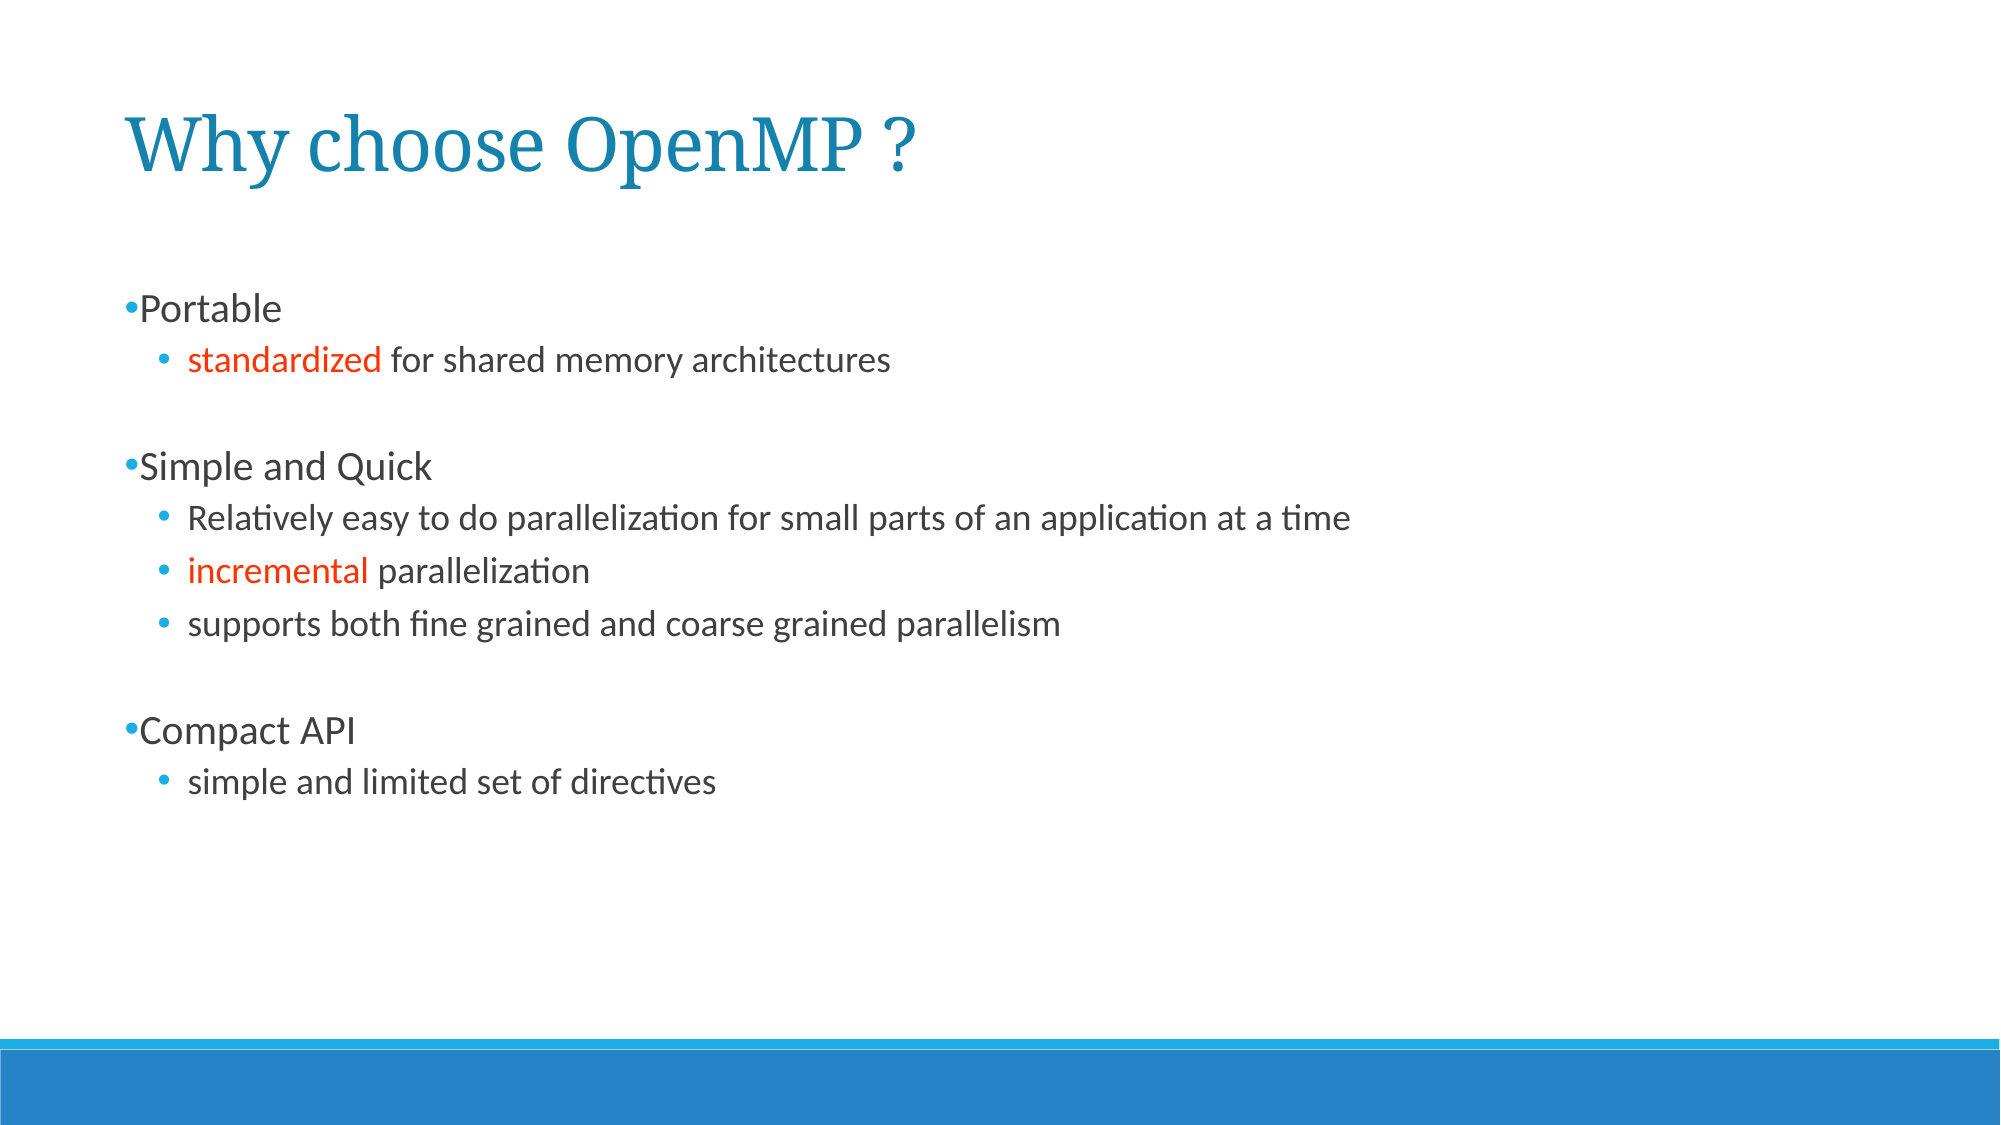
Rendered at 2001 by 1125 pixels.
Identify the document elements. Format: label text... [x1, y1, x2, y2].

text_box Portable standardized for shared memory architectures Simple and Quick Relatively easy to do parallelization for small parts of an application at a time incremental parallelization supports both fine grained and coarse grained parallelism Compact API simple and limited set of directives [109, 279, 1548, 1067]
text_box Why choose OpenMP ? [109, 102, 1460, 279]
